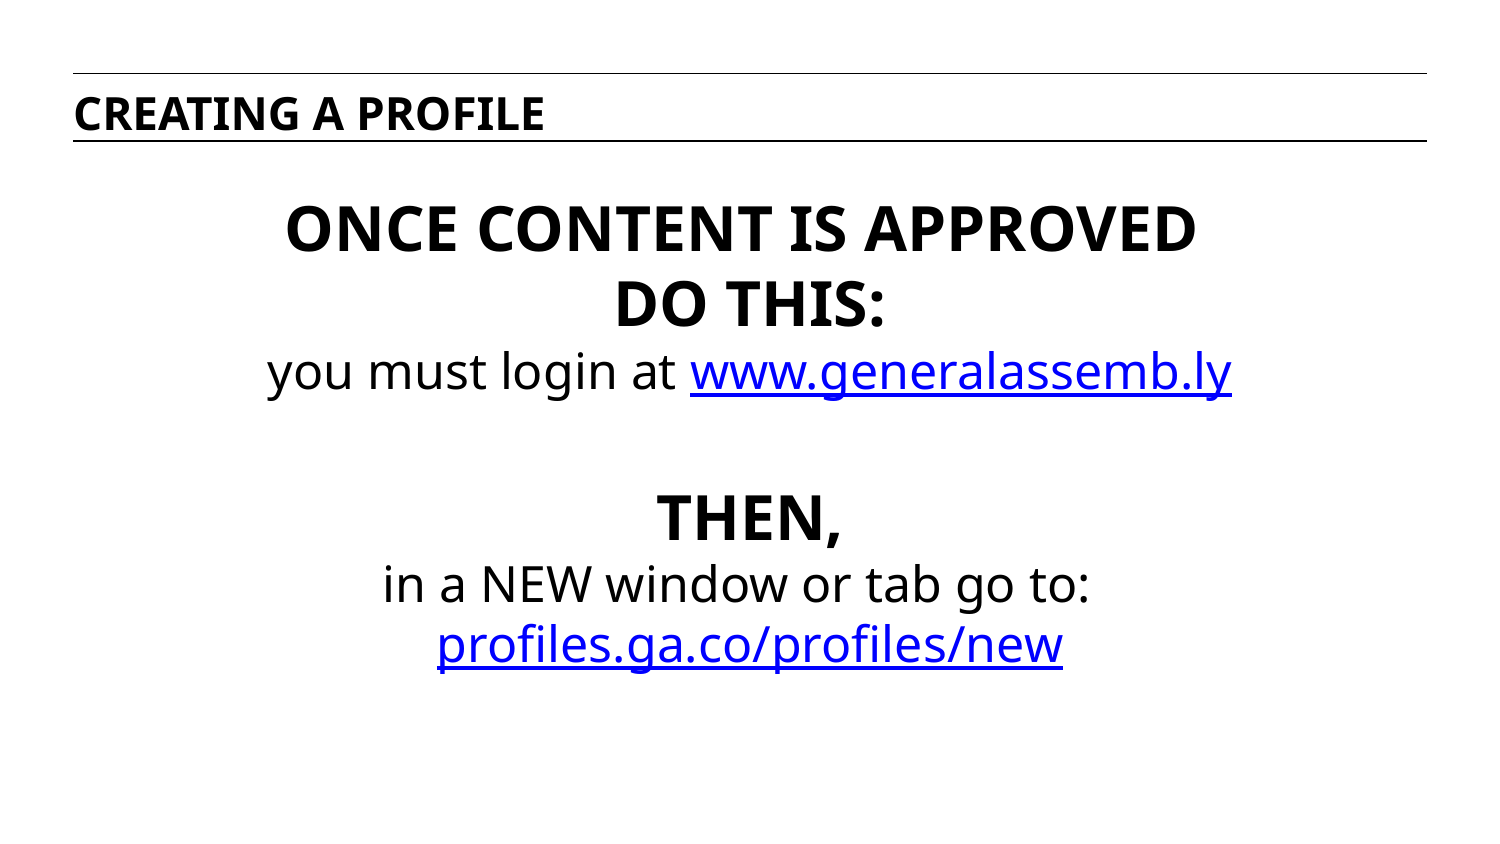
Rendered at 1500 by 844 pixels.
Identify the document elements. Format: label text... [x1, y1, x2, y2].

list ONCE CONTENT IS APPROVED DO THIS: you must login at www.generalassemb.ly THEN, in a NEW window or tab go to: profiles.ga.co/profiles/new [73, 189, 1427, 844]
text_box CREATING A PROFILE [73, 85, 965, 143]
